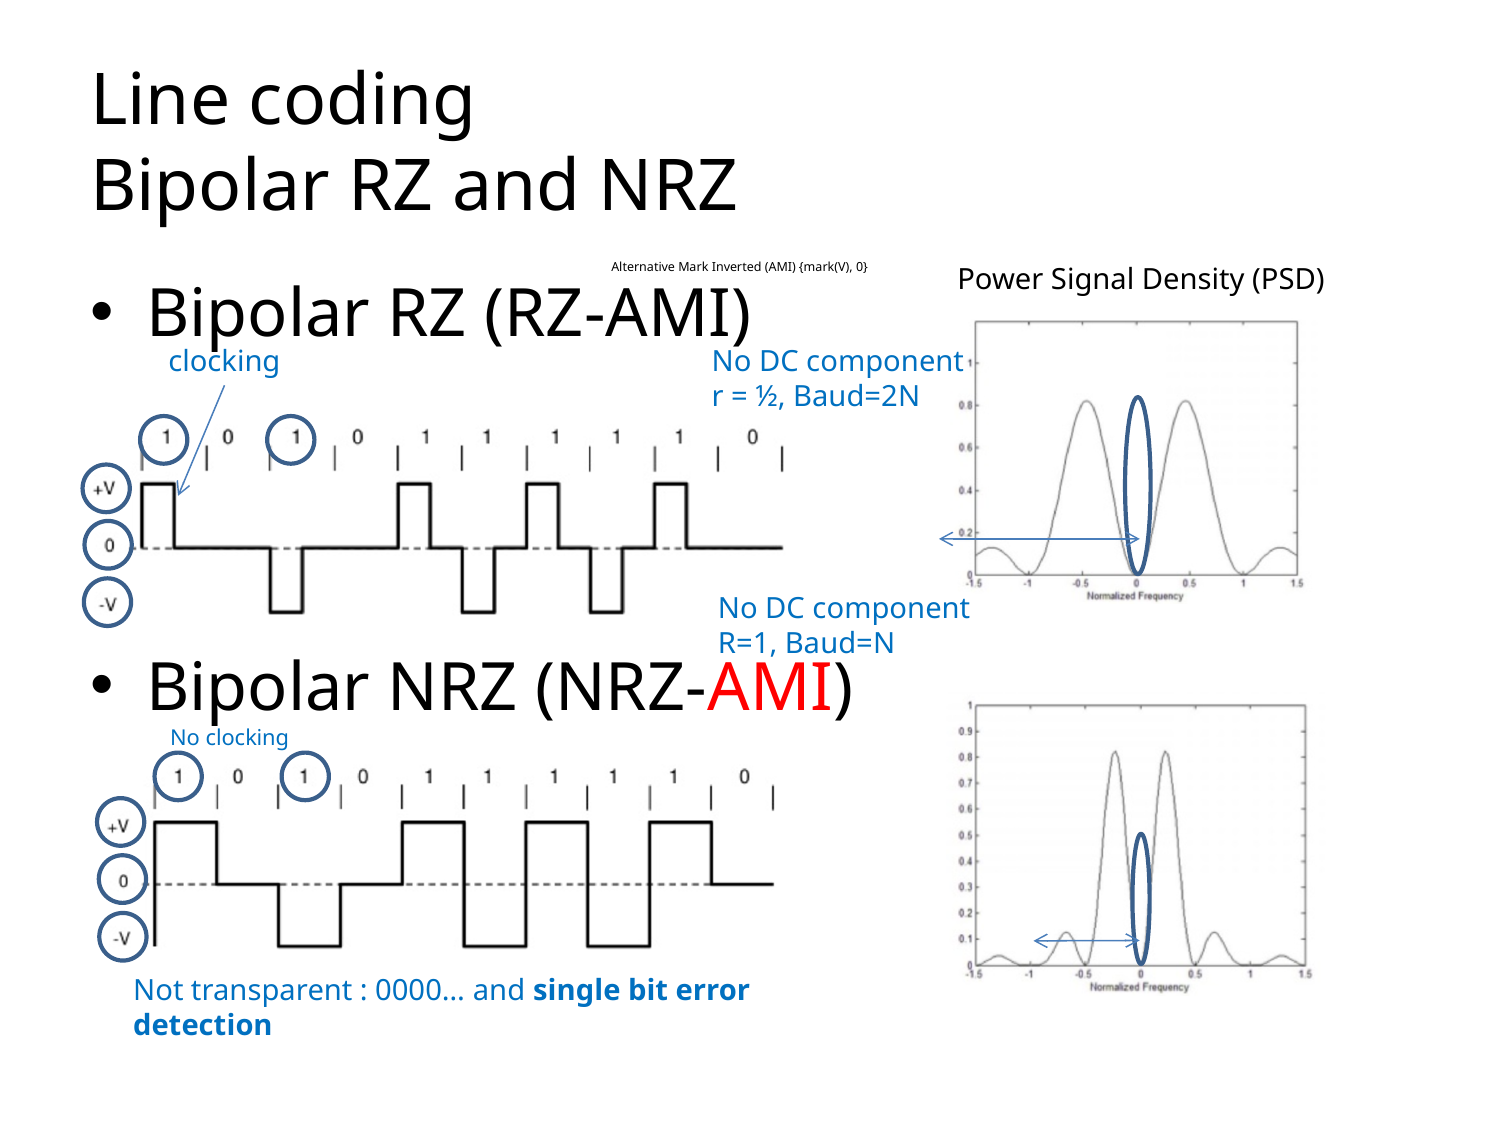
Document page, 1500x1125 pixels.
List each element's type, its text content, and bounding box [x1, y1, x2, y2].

text_box No clocking [155, 715, 305, 750]
text_box [275, 413, 307, 419]
picture [100, 752, 793, 962]
text_box clocking [153, 335, 296, 385]
picture [950, 315, 1319, 604]
text_box No DC component r = ½, Baud=2N [696, 335, 945, 420]
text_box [177, 385, 225, 497]
picture [86, 421, 788, 625]
list Bipolar RZ (RZ-AMI) Bipolar NRZ (NRZ-AMI) [75, 262, 1425, 1005]
text_box [148, 413, 172, 419]
picture [946, 692, 1329, 996]
title Line coding Bipolar RZ and NRZ [75, 45, 1425, 233]
text_box Not transparent : 0000… and single bit error detection [118, 964, 904, 1049]
text_box No DC component R=1, Baud=N [703, 581, 986, 667]
text_box Power Signal Density (PSD) [942, 253, 1340, 303]
